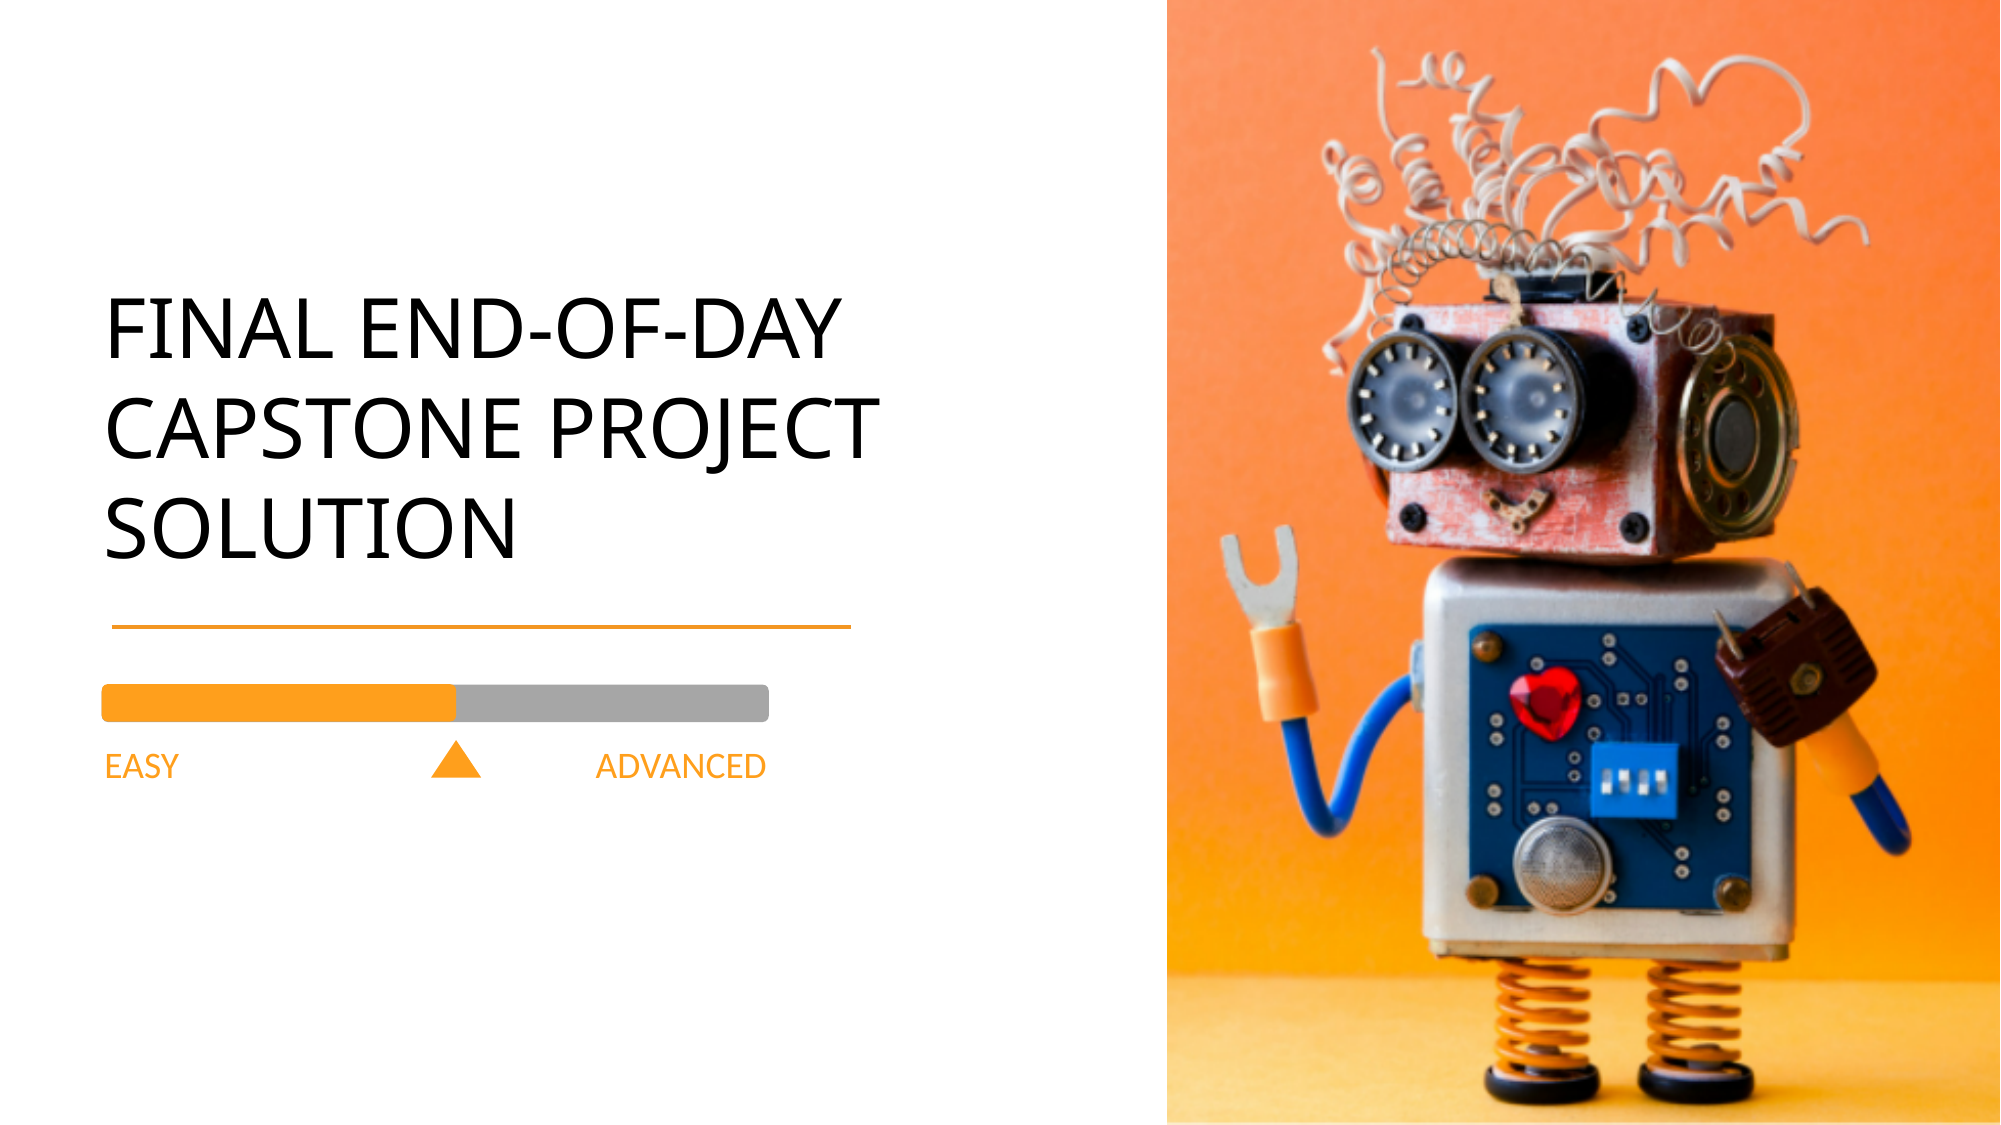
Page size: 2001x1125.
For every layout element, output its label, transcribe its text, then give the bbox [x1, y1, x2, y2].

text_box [89, 96, 1054, 628]
text_box [100, 683, 458, 723]
picture [1167, 0, 2000, 1125]
text_box EASY [89, 733, 195, 794]
text_box [429, 738, 484, 779]
text_box ADVANCED [580, 733, 782, 794]
text_box [107, 683, 770, 724]
